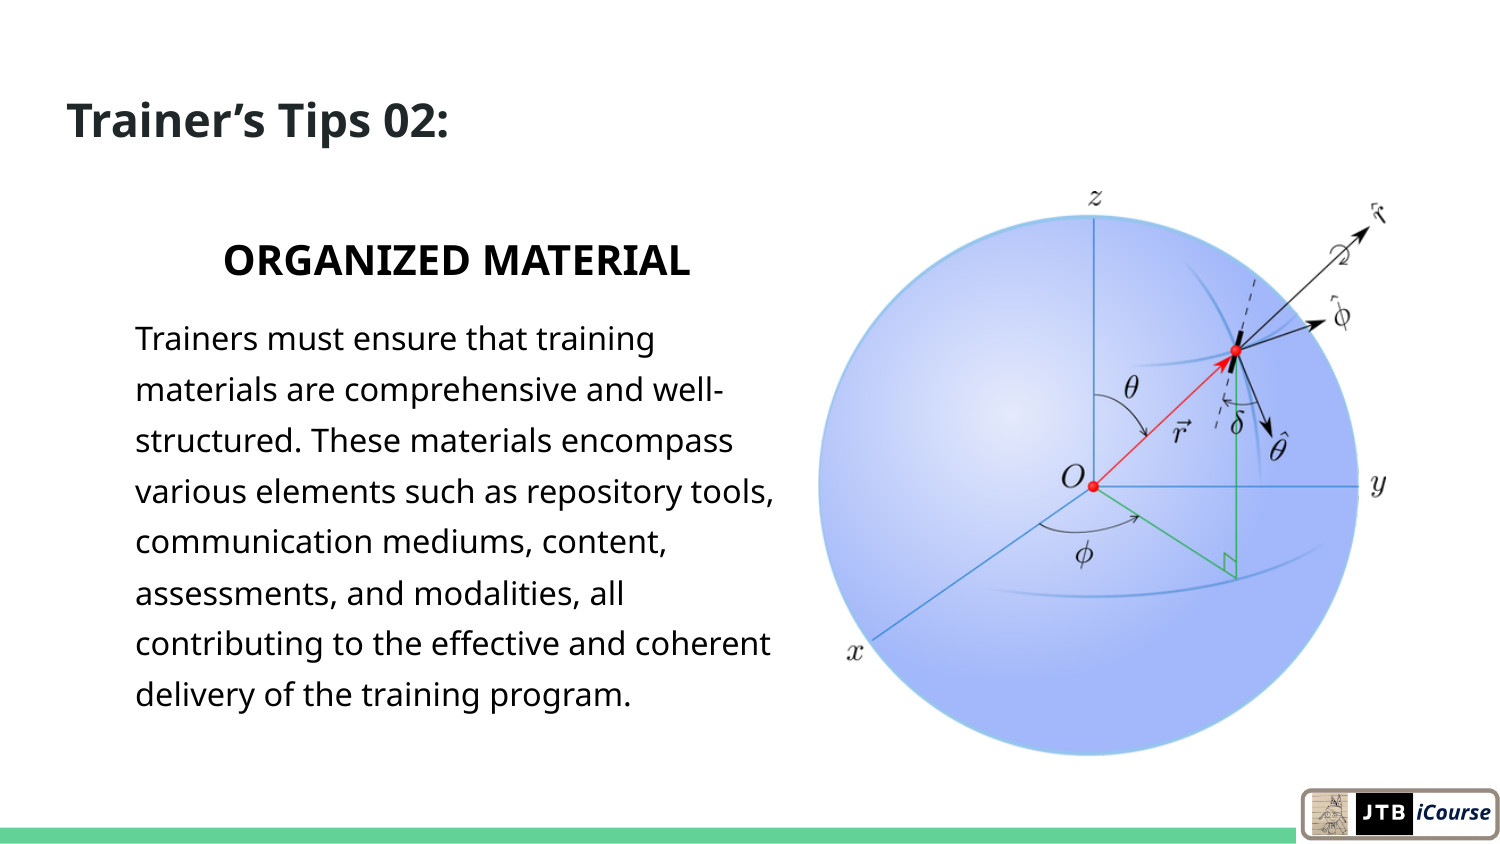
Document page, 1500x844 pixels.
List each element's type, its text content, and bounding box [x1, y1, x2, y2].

list ORGANIZED MATERIAL Trainers must ensure that training materials are comprehensive and well-structured. These materials encompass various elements such as repository tools, communication mediums, content, assessments, and modalities, all contributing to the effective and coherent delivery of the training program. [120, 207, 794, 768]
picture [1296, 782, 1500, 844]
title Trainer’s Tips 02: [51, 72, 1449, 167]
picture [818, 191, 1386, 759]
